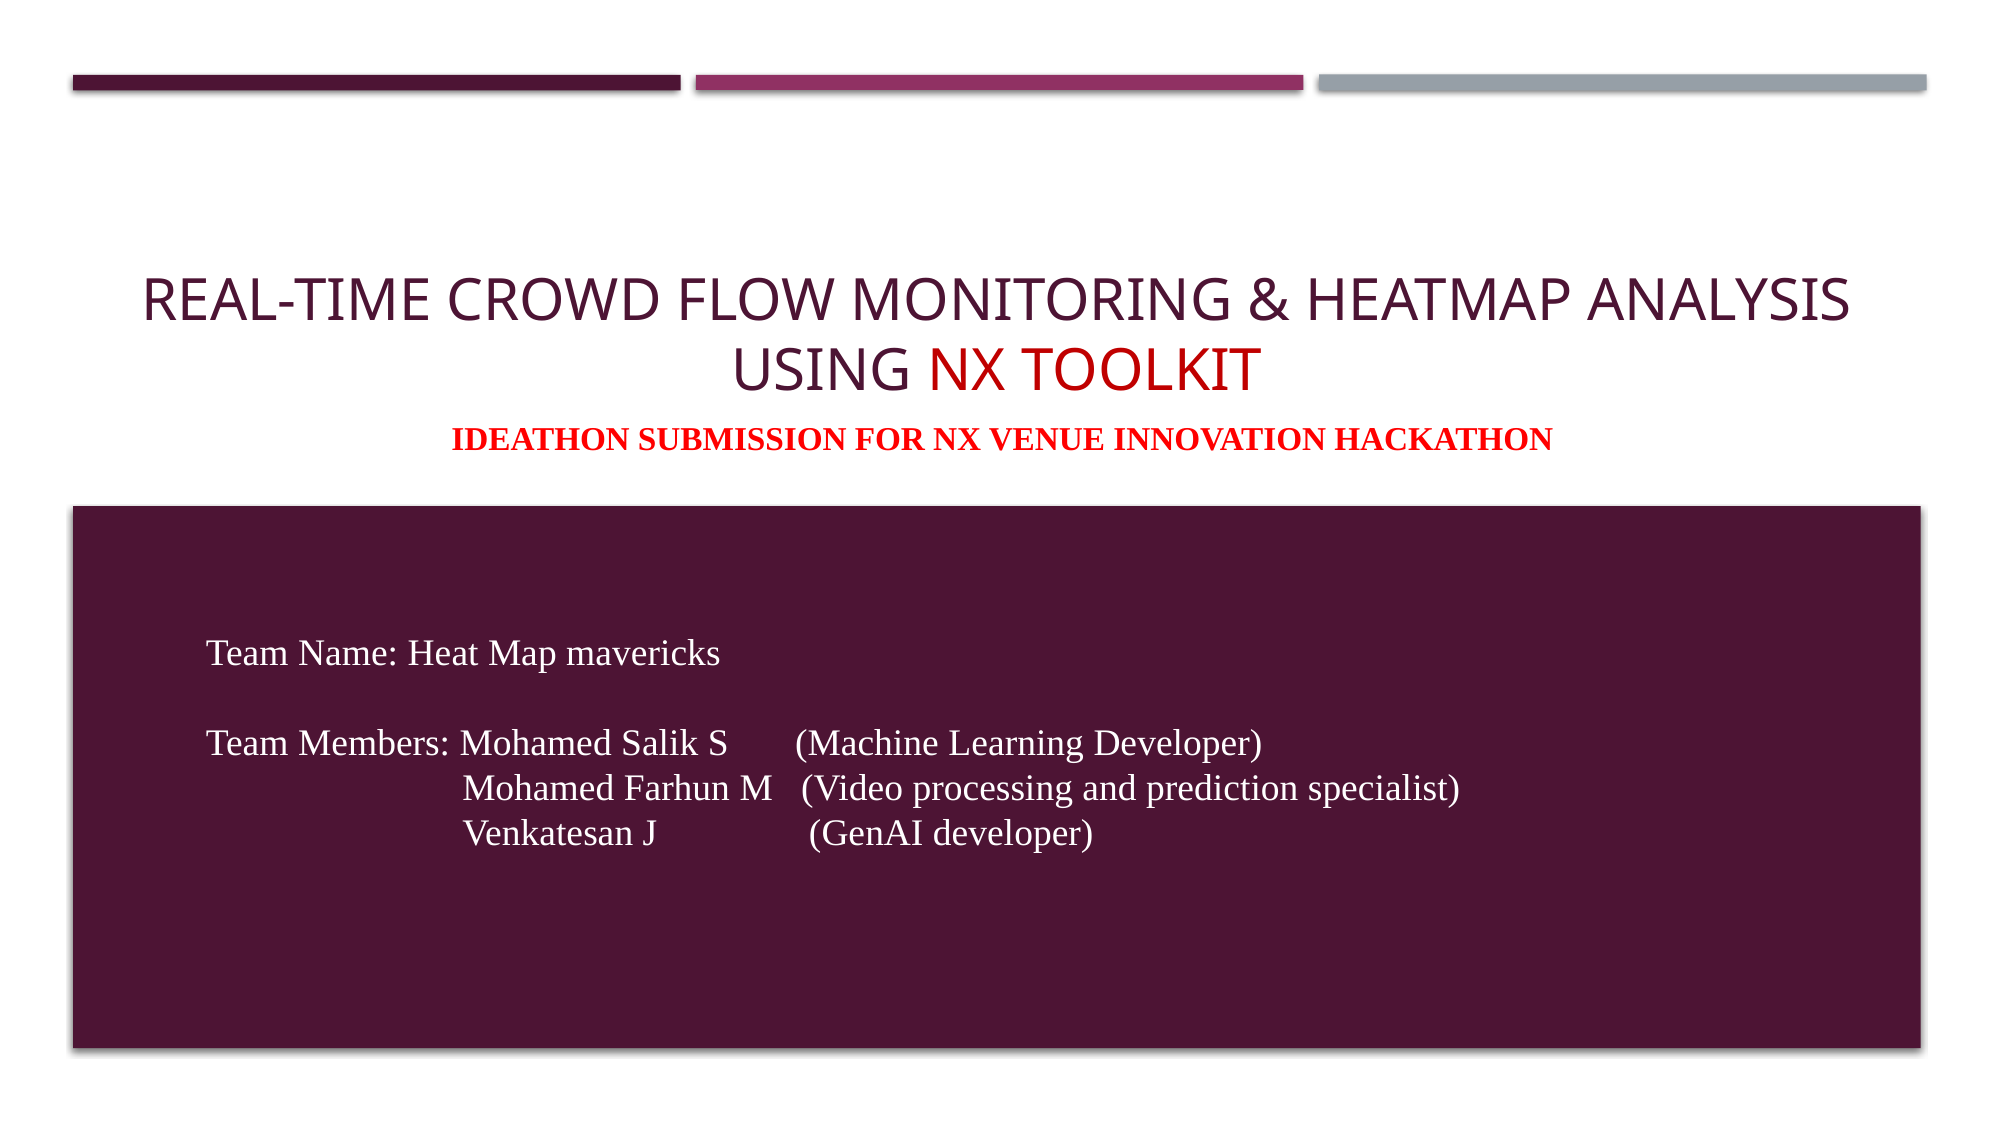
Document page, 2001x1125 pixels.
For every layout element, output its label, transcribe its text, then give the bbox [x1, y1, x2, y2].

text_box Team Name: Heat Map mavericks Team Members: Mohamed Salik S (Machine Learning Developer) Mohamed Farhun M (Video processing and prediction specialist) Venkatesan J (GenAI developer) [190, 620, 1806, 861]
title Real-Time Crowd Flow Monitoring & Heatmap Analysis Using Nx Toolkit [95, 167, 1899, 409]
subtitle Ideathon Submission for Nx Venue Innovation Hackathon [95, 409, 1899, 507]
